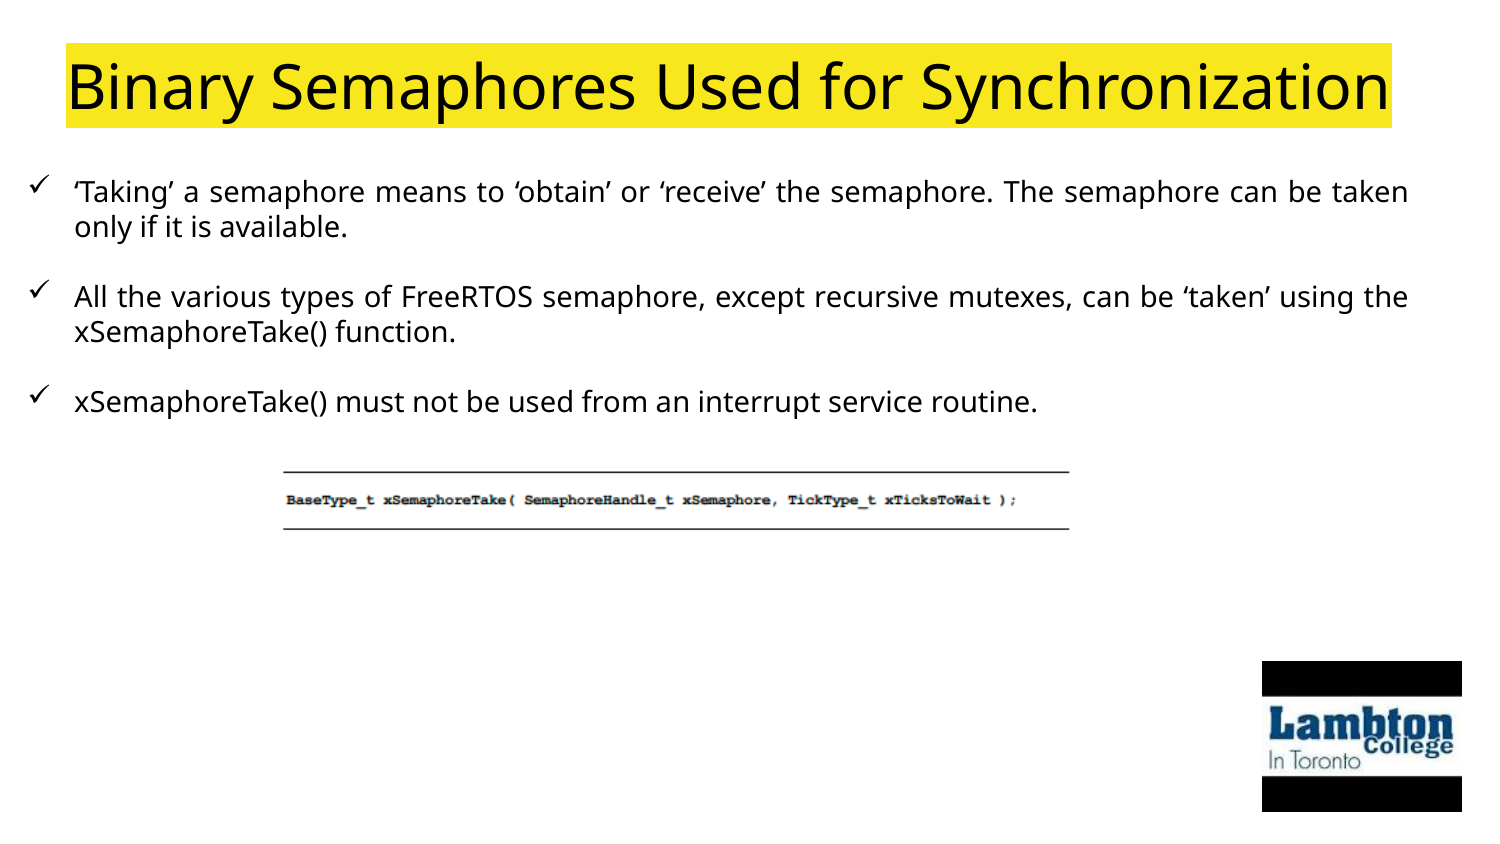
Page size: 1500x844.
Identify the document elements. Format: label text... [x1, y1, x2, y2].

text_box ‘Taking’ a semaphore means to ‘obtain’ or ‘receive’ the semaphore. The semaphore can be taken only if it is available. All the various types of FreeRTOS semaphore, except recursive mutexes, can be ‘taken’ using the xSemaphoreTake() function. xSemaphoreTake() must not be used from an interrupt service routine. [12, 158, 1425, 835]
picture [274, 459, 1076, 540]
picture [1262, 661, 1463, 812]
text_box Binary Semaphores Used for Synchronization [51, 32, 1449, 205]
